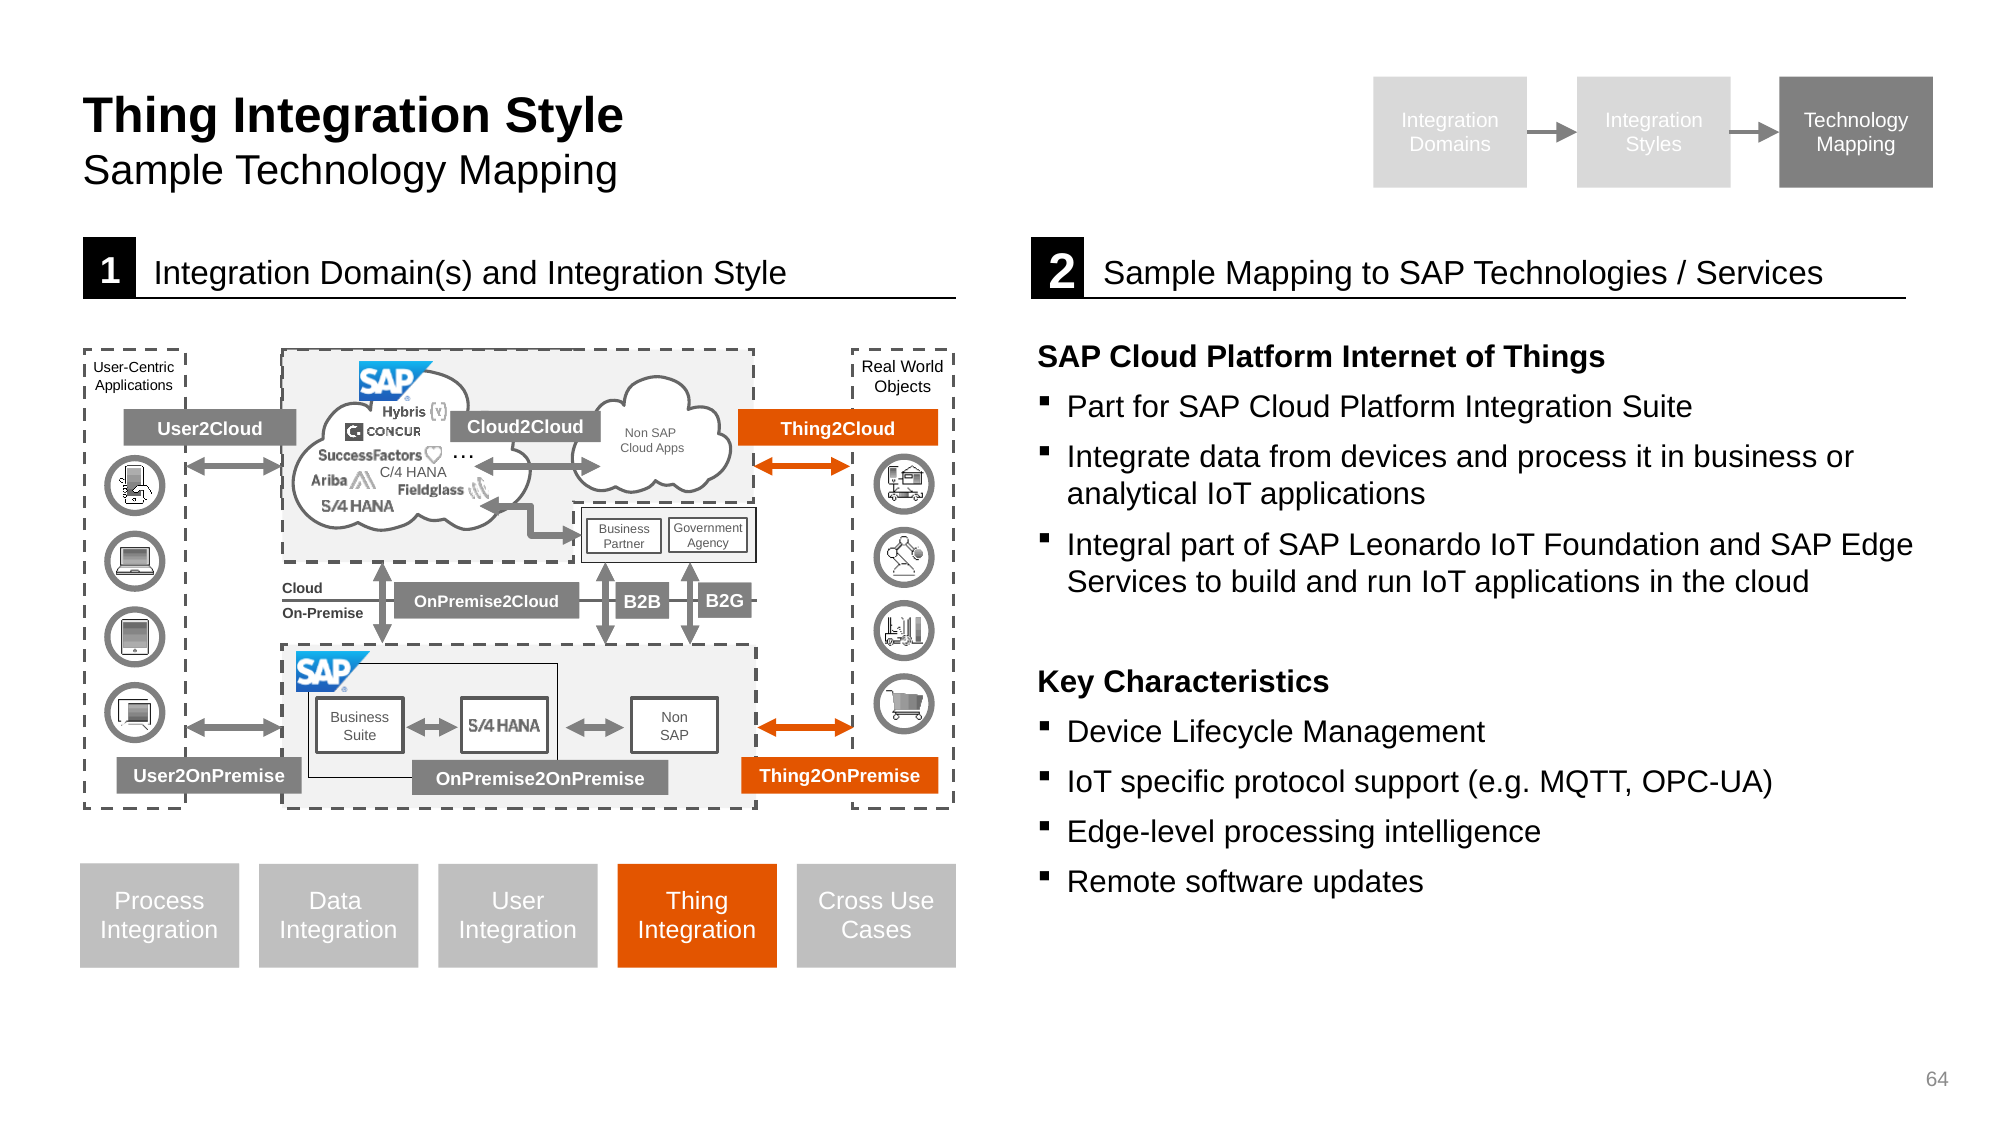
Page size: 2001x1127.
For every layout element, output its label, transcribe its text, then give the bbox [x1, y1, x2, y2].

text_box Thing Integration Style Sample Technology Mapping [82, 82, 1370, 193]
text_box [1032, 239, 1906, 299]
text_box SAP Cloud Platform Internet of Things Part for SAP Cloud Platform Integration Suite Integrate data from devices and process it in business or analytical IoT applications Integral part of SAP Leonardo IoT Foundation and SAP Edge Services to build and run IoT applications in the cloud Key Characteristics Device Lifecycle Management IoT specific protocol support (e.g. MQTT, OPC-UA) Edge-level processing intelligence Remote software updates [1037, 336, 1940, 1111]
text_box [83, 239, 957, 299]
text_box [79, 349, 957, 969]
slide_number 64 [1940, 1047, 1969, 1108]
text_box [1373, 76, 1934, 188]
